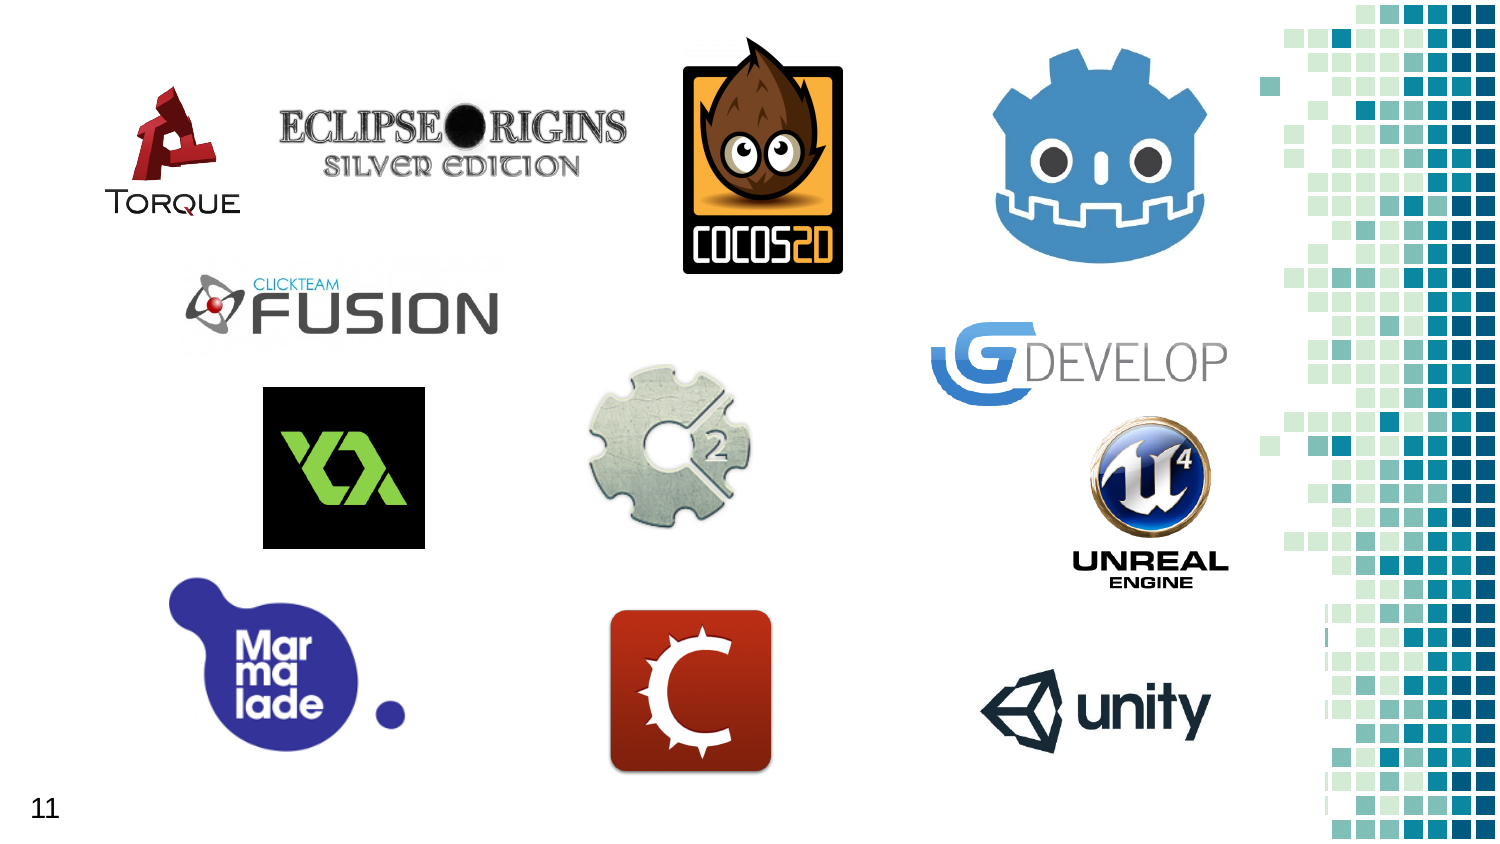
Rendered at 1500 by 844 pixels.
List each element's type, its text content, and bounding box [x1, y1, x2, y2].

picture [874, 322, 1325, 830]
picture [683, 36, 844, 274]
picture [168, 387, 425, 786]
picture [104, 86, 240, 224]
picture [586, 363, 754, 531]
slide_number 11 [15, 774, 105, 839]
picture [278, 85, 628, 178]
picture [981, 37, 1218, 274]
picture [181, 254, 504, 357]
picture [593, 592, 790, 789]
